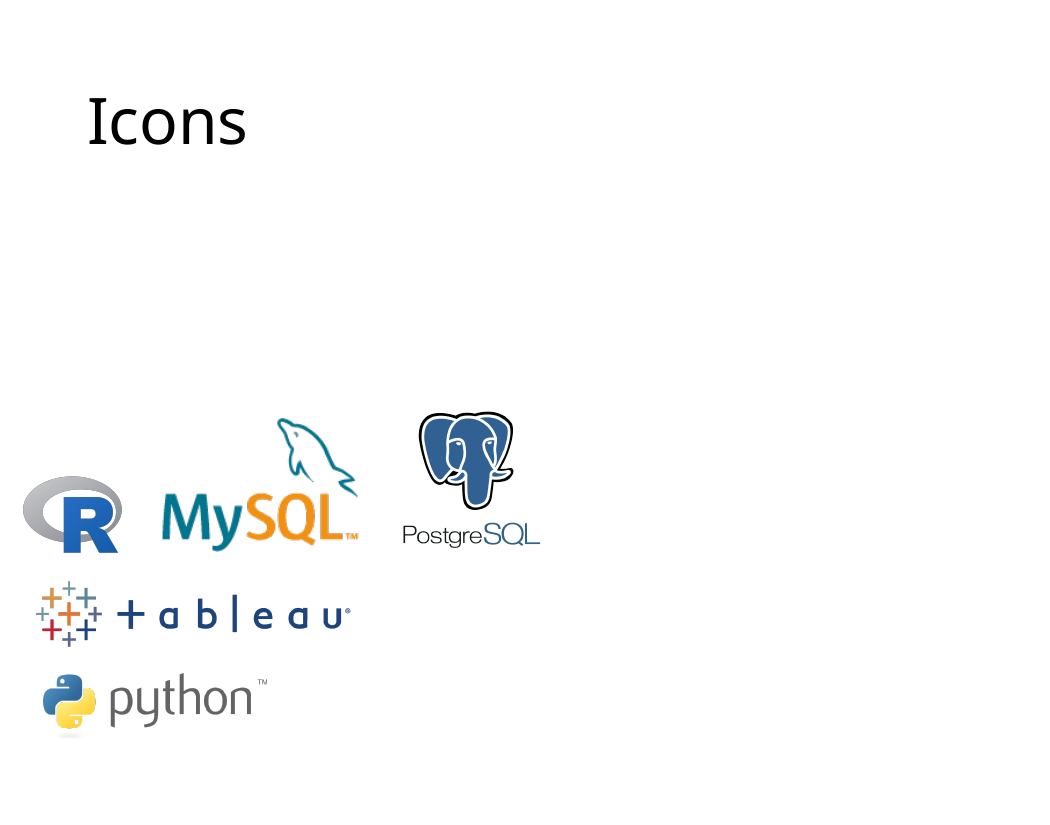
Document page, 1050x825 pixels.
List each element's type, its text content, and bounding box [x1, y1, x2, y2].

picture [43, 673, 267, 739]
picture [23, 476, 122, 553]
picture [157, 415, 361, 553]
picture [368, 388, 571, 566]
title Icons [72, 43, 978, 204]
picture [11, 575, 373, 651]
